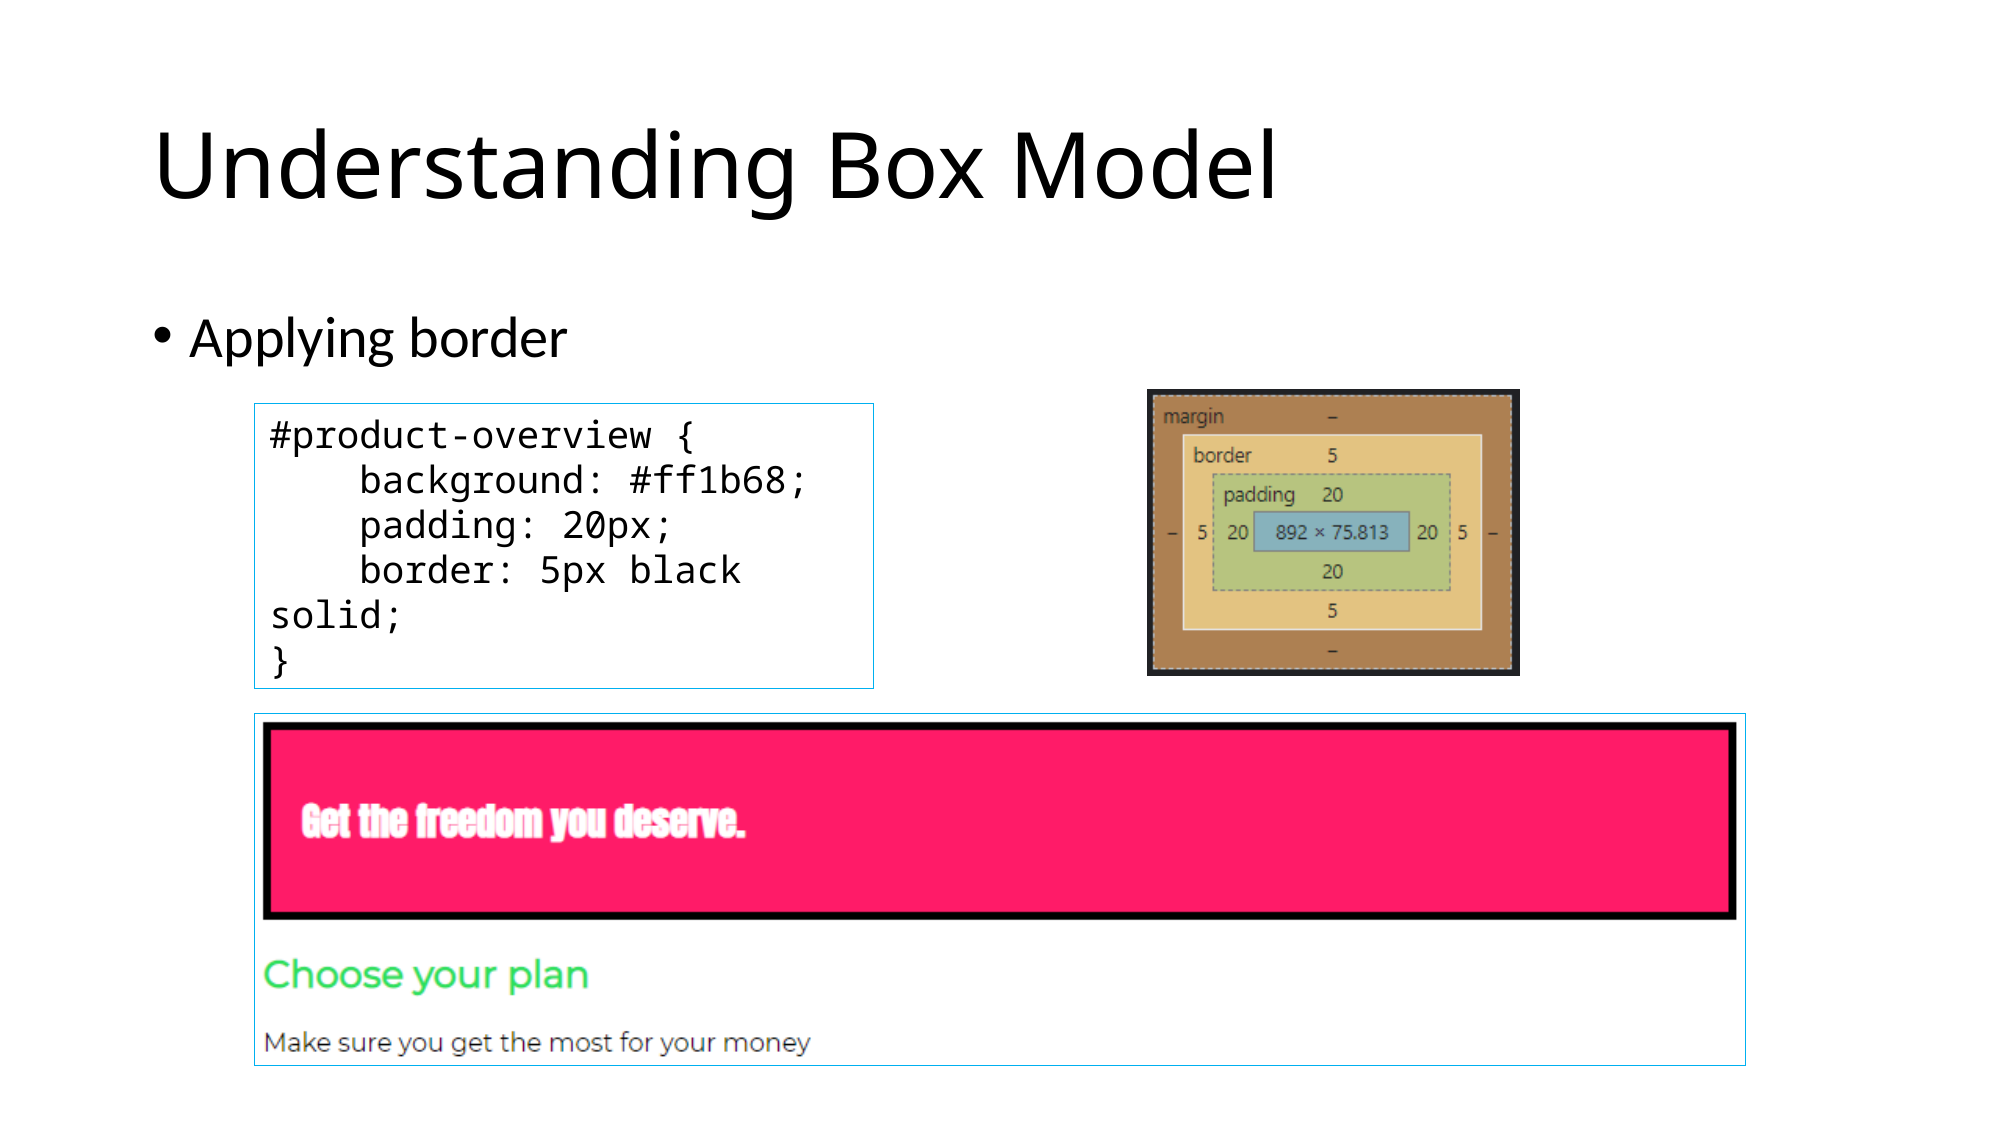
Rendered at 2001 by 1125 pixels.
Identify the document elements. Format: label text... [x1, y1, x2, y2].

text_box #product-overview { background: #ff1b68; padding: 20px; border: 5px black solid; } [254, 403, 874, 689]
picture [256, 715, 1744, 1064]
list Applying border [137, 299, 1863, 1014]
picture [1147, 389, 1520, 676]
title Understanding Box Model [137, 59, 1863, 278]
